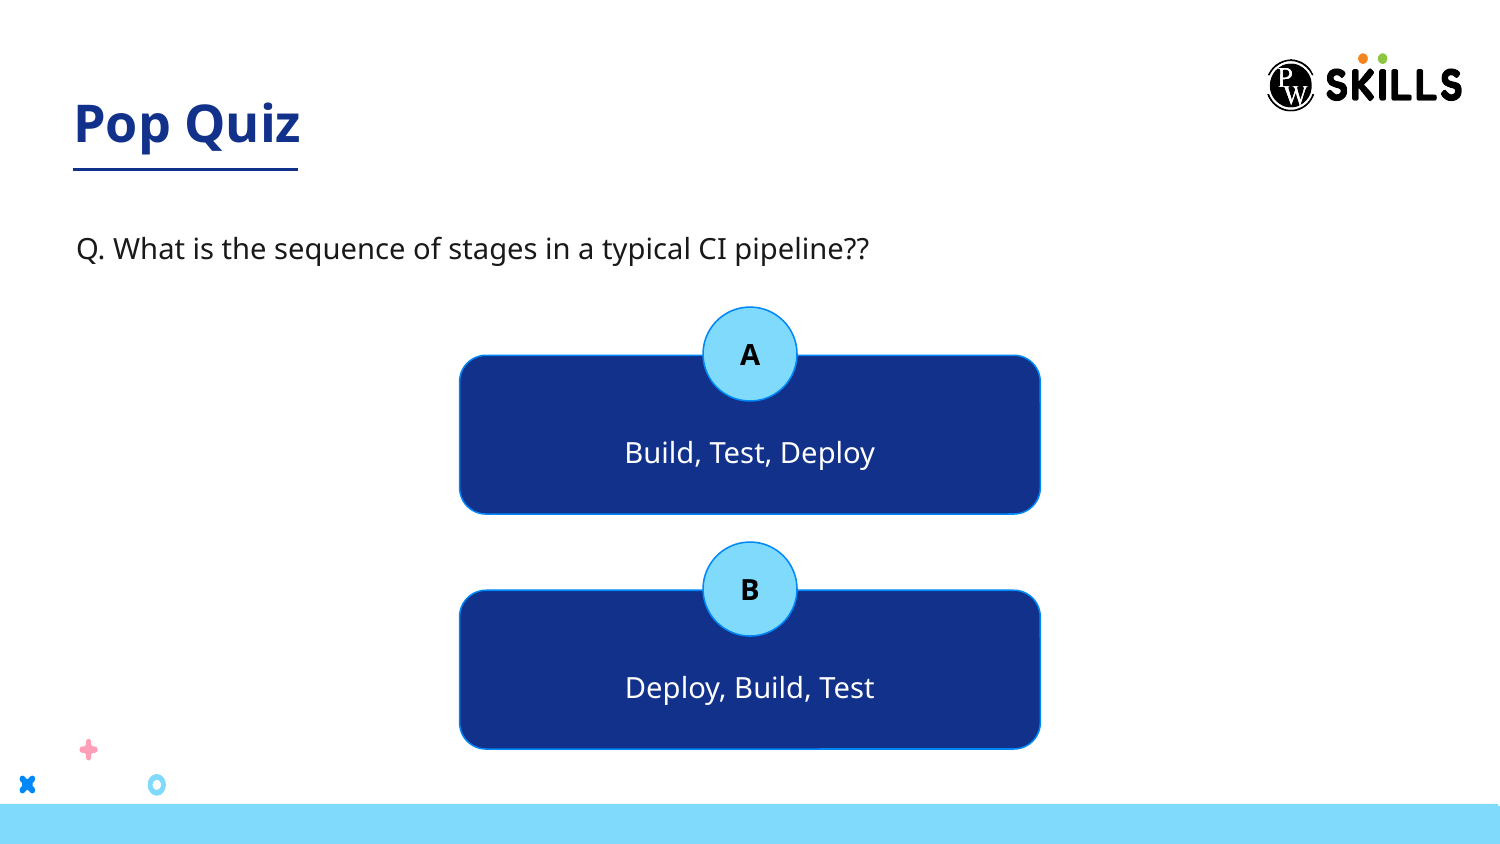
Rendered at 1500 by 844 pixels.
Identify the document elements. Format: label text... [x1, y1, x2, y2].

picture [1266, 53, 1463, 112]
list Q. What is the sequence of stages in a typical CI pipeline?? [61, 210, 1409, 600]
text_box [459, 306, 1041, 750]
text_box [0, 805, 1500, 844]
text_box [19, 738, 167, 796]
title Pop Quiz [58, 75, 1041, 170]
